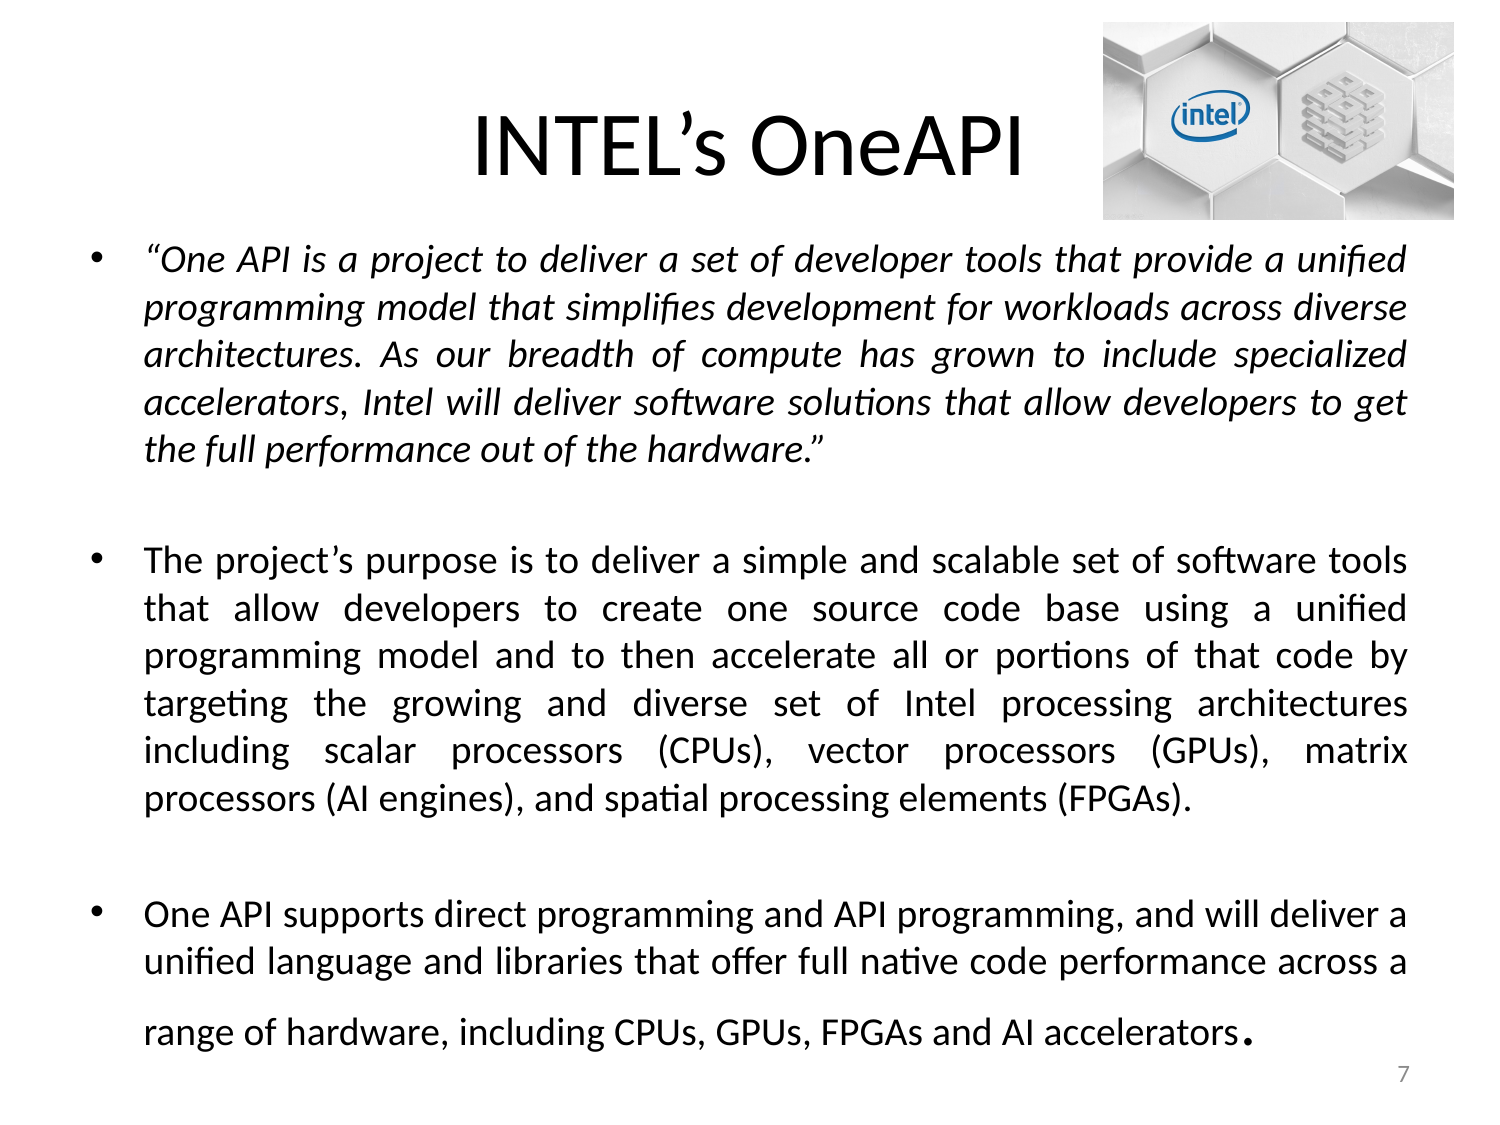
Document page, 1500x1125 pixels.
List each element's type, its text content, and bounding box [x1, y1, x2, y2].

slide_number 7 [1074, 1042, 1425, 1103]
picture [1103, 22, 1454, 220]
list “One API is a project to deliver a set of developer tools that provide a unified programming model that simplifies development for workloads across diverse architectures. As our breadth of compute has grown to include specialized accelerators, Intel will deliver software solutions that allow developers to get the full performance out of the hardware.” The project’s purpose is to deliver a simple and scalable set of software tools that allow developers to create one source code base using a unified programming model and to then accelerate all or portions of that code by targeting the growing and diverse set of Intel processing architectures including scalar processors (CPUs), vector processors (GPUs), matrix processors (AI engines), and spatial processing elements (FPGAs). One API supports direct programming and API programming, and will deliver a unified language and libraries that offer full native code performance across a range of hardware, including CPUs, GPUs, FPGAs and AI accelerators. [75, 225, 1425, 1073]
title INTEL’s OneAPI [75, 45, 1100, 225]
